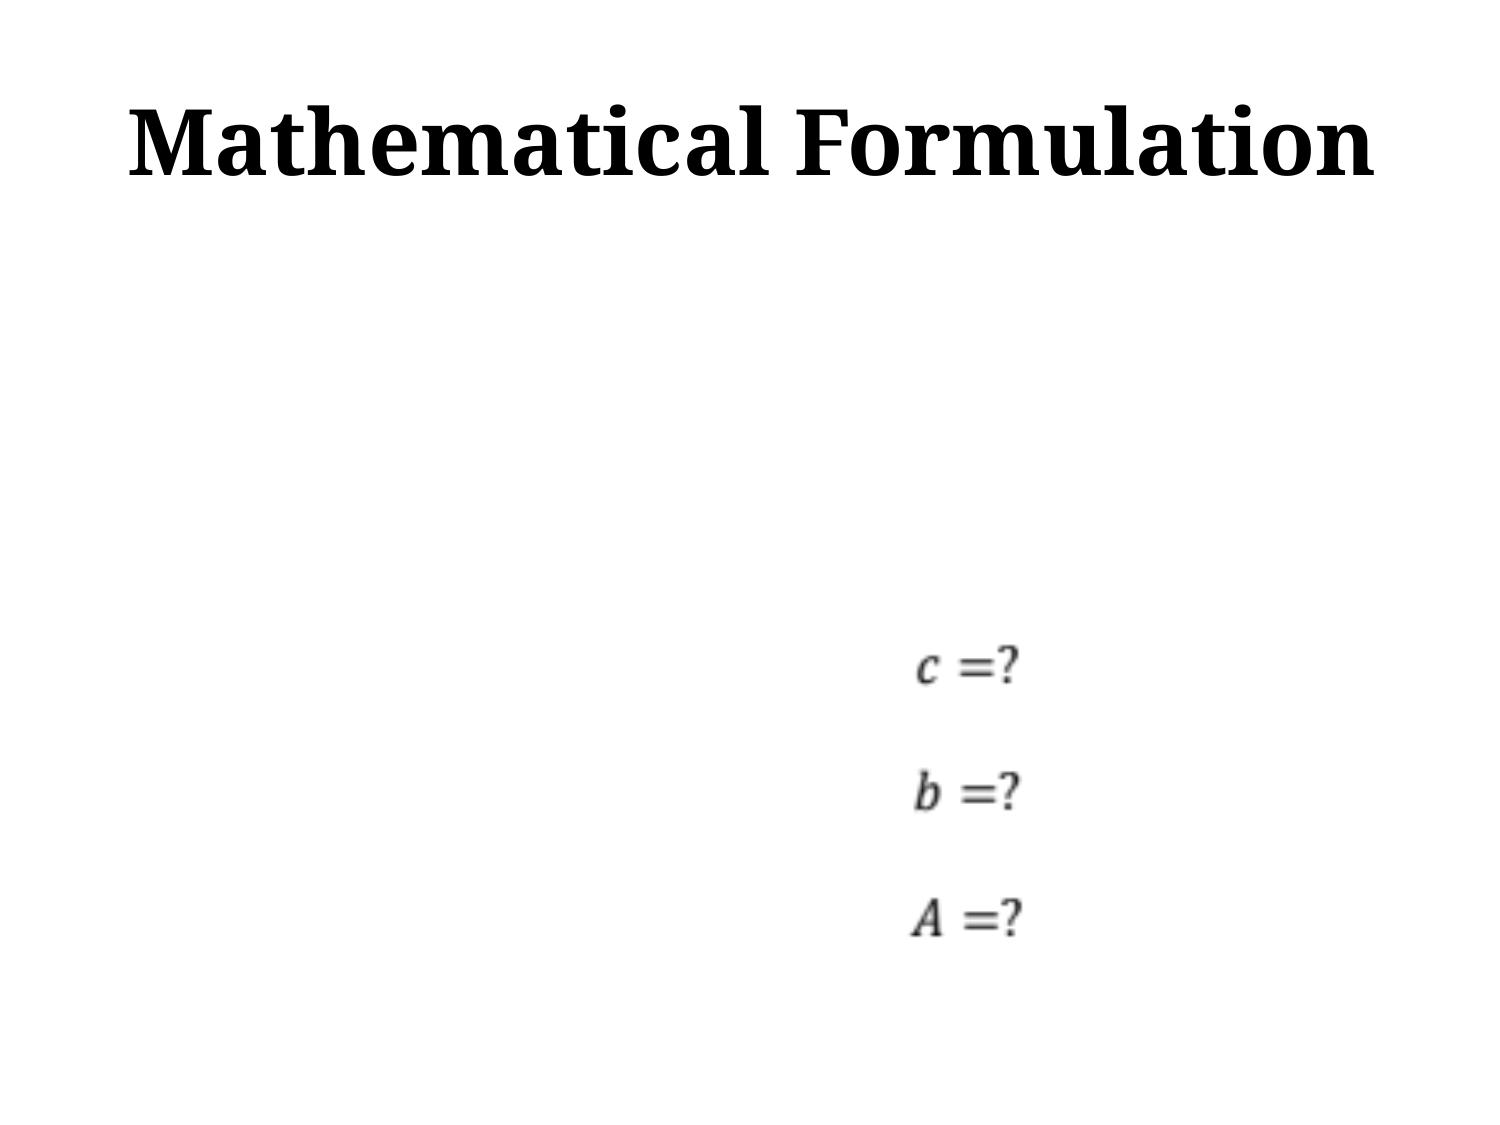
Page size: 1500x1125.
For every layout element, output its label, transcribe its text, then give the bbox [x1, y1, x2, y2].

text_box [4, 633, 1500, 1009]
title Mathematical Formulation [27, 45, 1479, 233]
